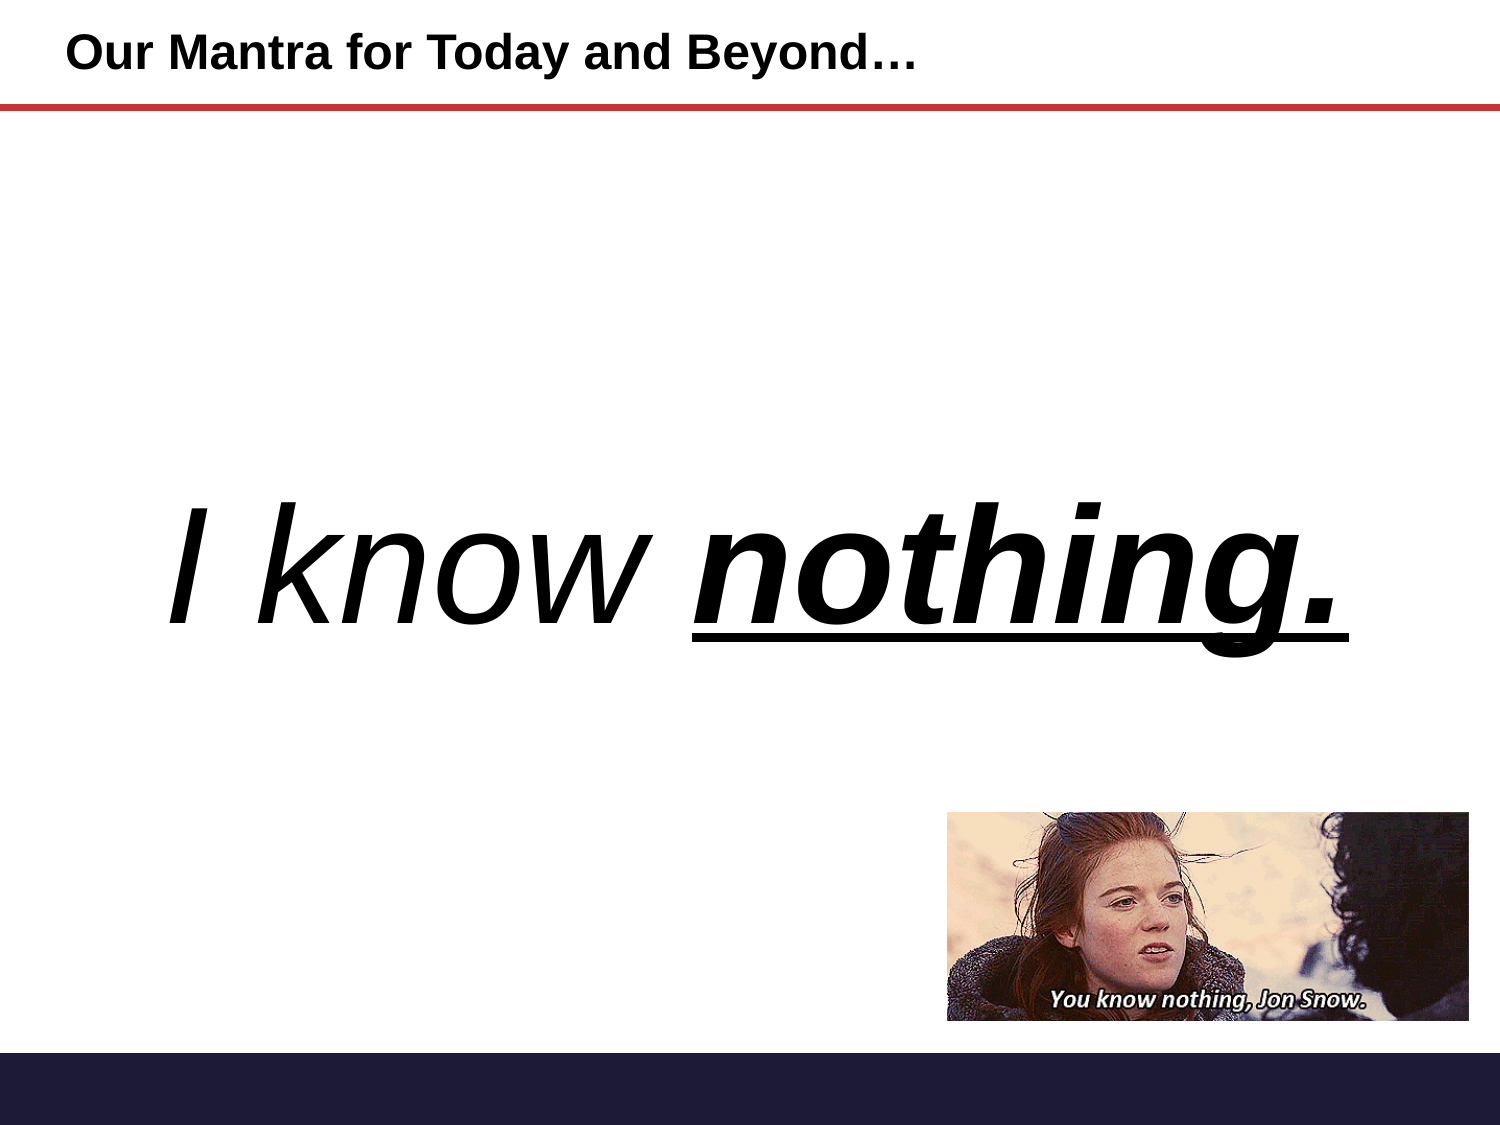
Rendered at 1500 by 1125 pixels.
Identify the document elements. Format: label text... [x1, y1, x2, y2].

text_box I know nothing. [49, 449, 1463, 665]
picture [947, 812, 1469, 1021]
title Our Mantra for Today and Beyond… [50, 0, 948, 108]
